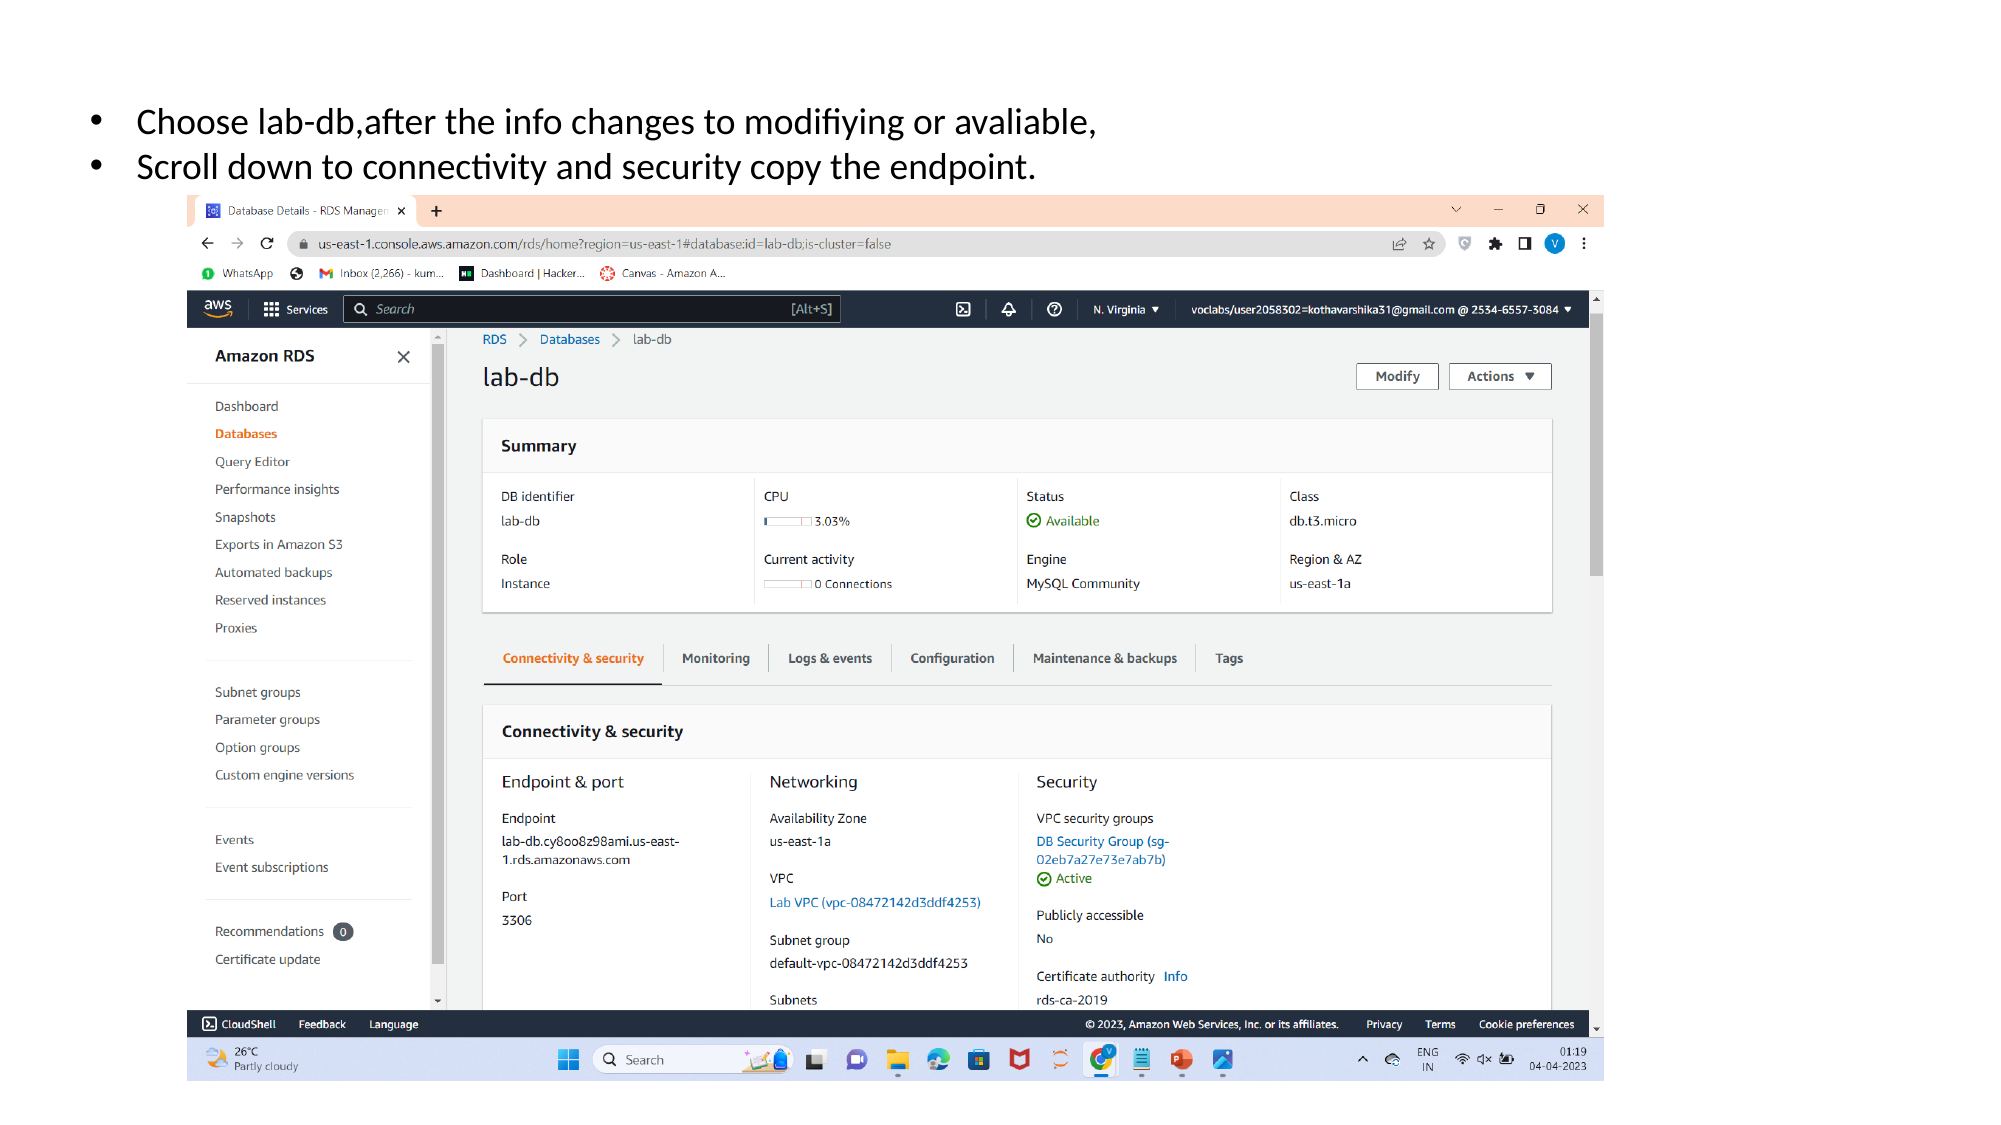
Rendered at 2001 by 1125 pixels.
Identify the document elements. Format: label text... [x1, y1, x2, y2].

text_box Choose lab-db,after the info changes to modifiying or avaliable, Scroll down to connectivity and security copy the endpoint. [74, 89, 1845, 195]
picture [187, 195, 1604, 1081]
